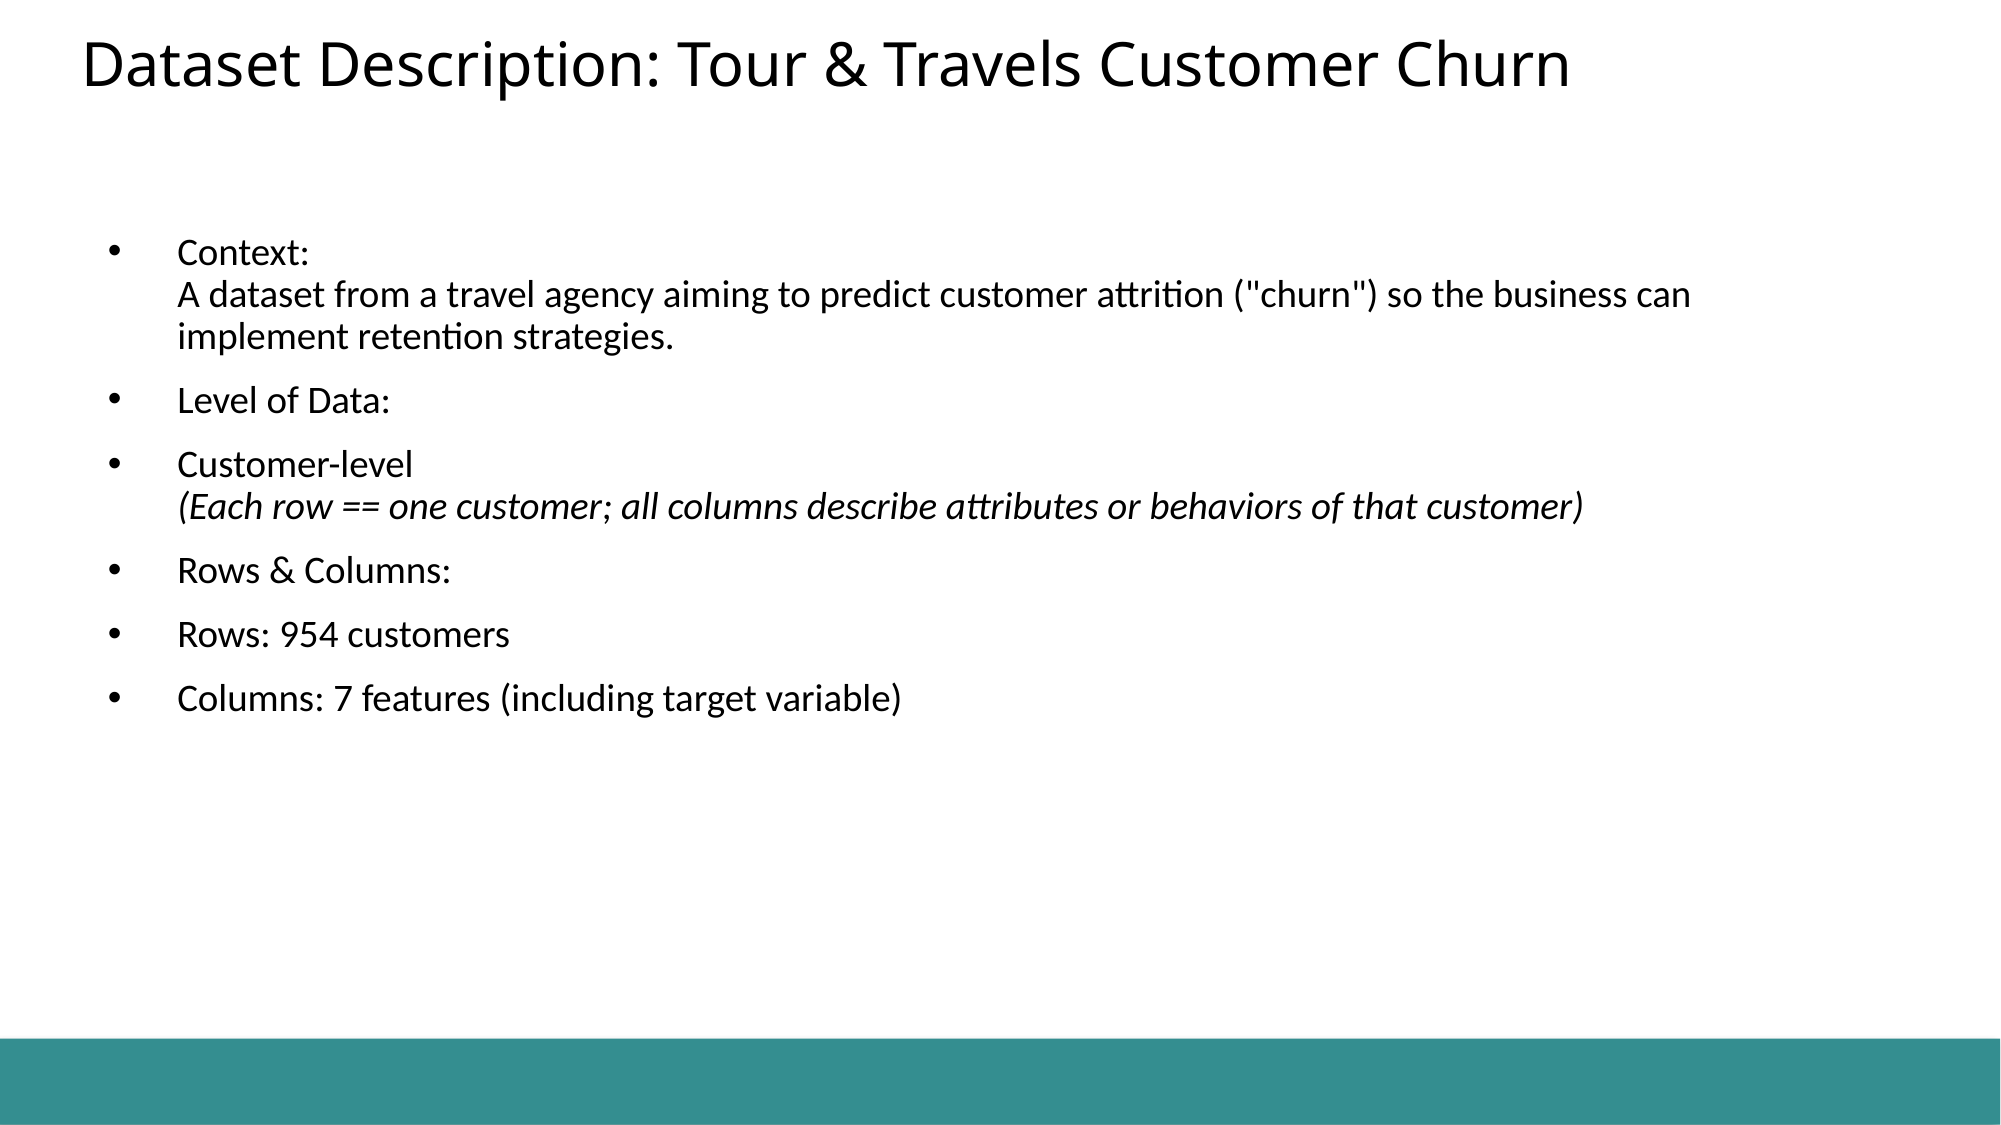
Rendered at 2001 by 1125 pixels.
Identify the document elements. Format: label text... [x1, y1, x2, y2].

list Context: A dataset from a travel agency aiming to predict customer attrition ("churn") so the business can implement retention strategies. Level of Data: Customer-level (Each row == one customer; all columns describe attributes or behaviors of that customer) Rows & Columns: Rows: 954 customers Columns: 7 features (including target variable) [66, 226, 1792, 876]
title Dataset Description: Tour & Travels Customer Churn [66, 0, 1818, 187]
